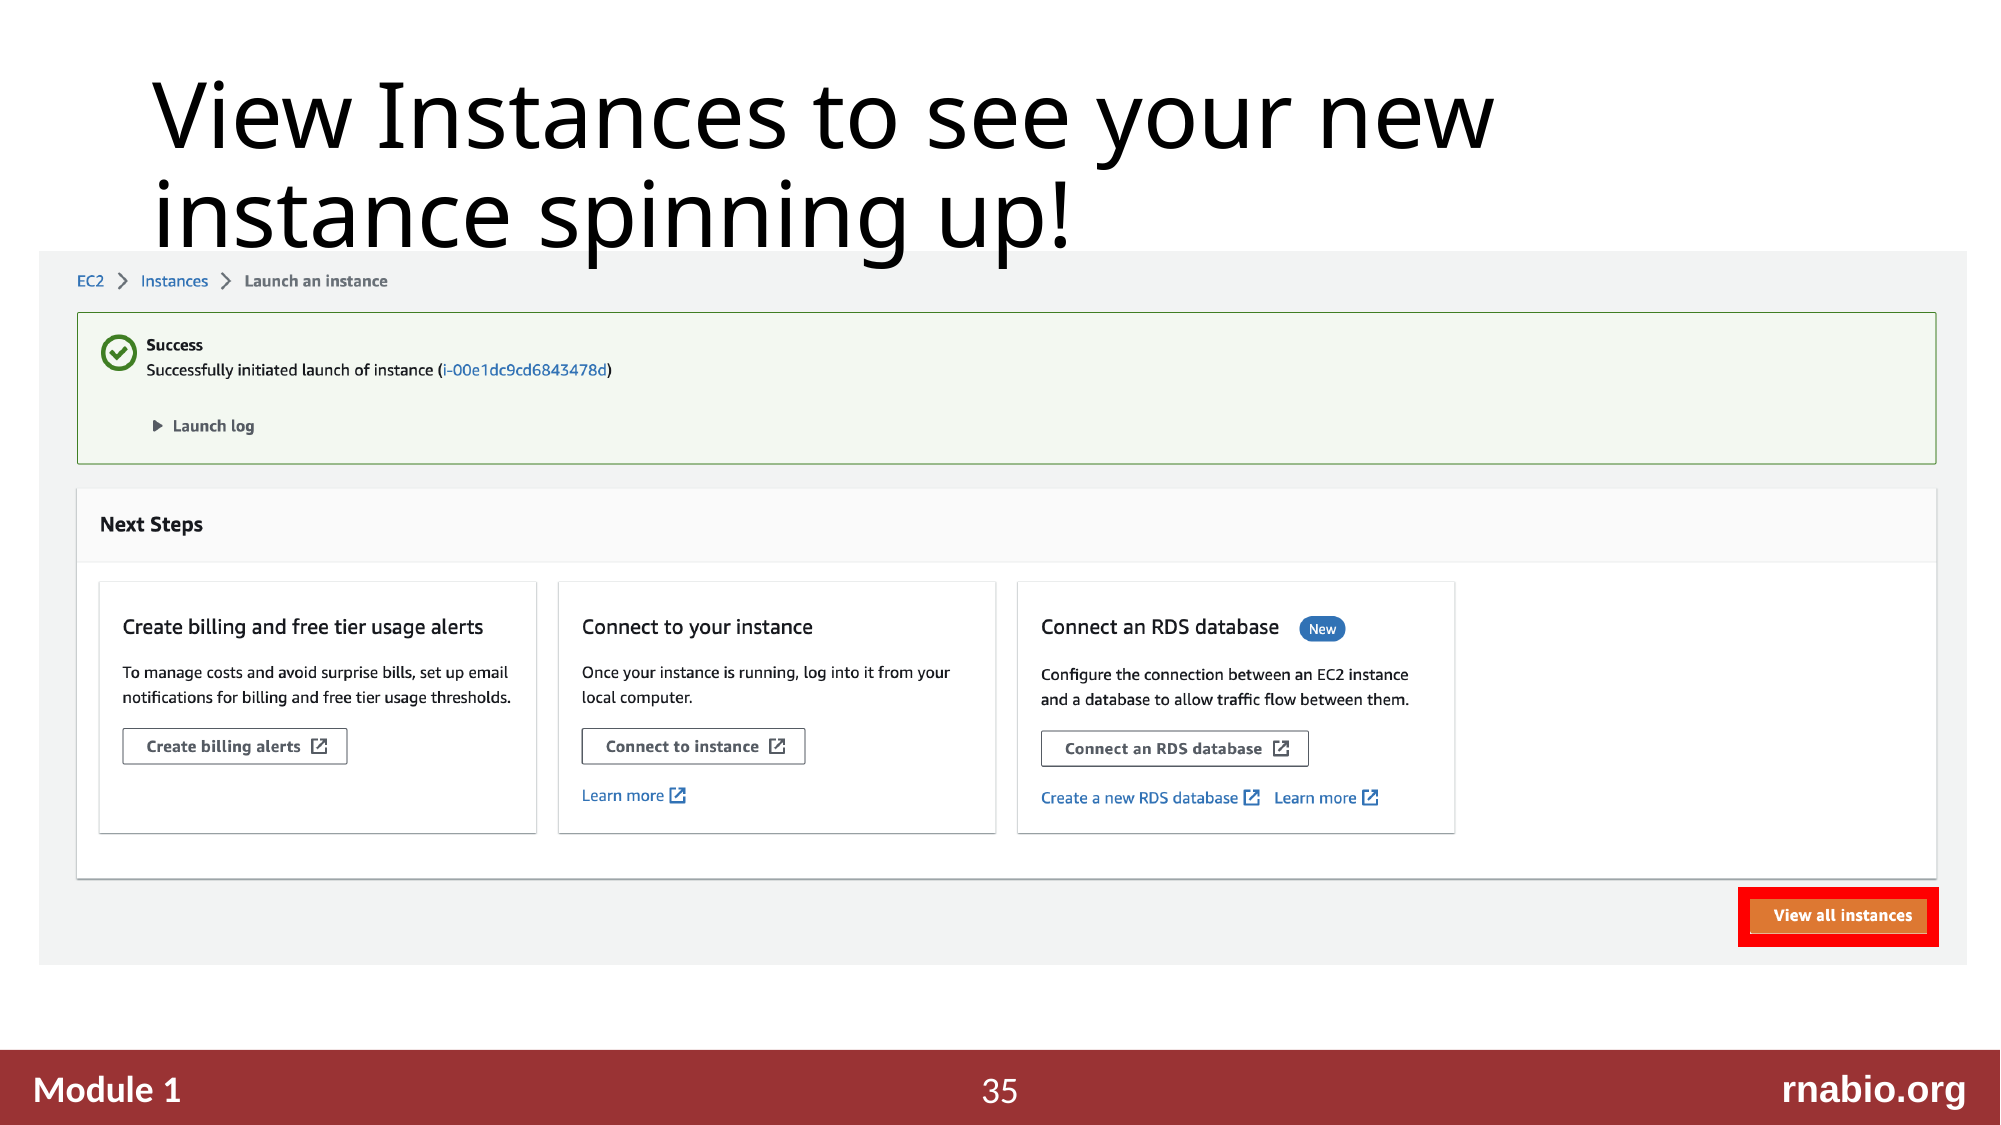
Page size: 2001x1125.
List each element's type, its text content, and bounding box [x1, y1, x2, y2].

title View Instances to see your new instance spinning up! [137, 59, 1863, 251]
picture [39, 251, 1967, 965]
